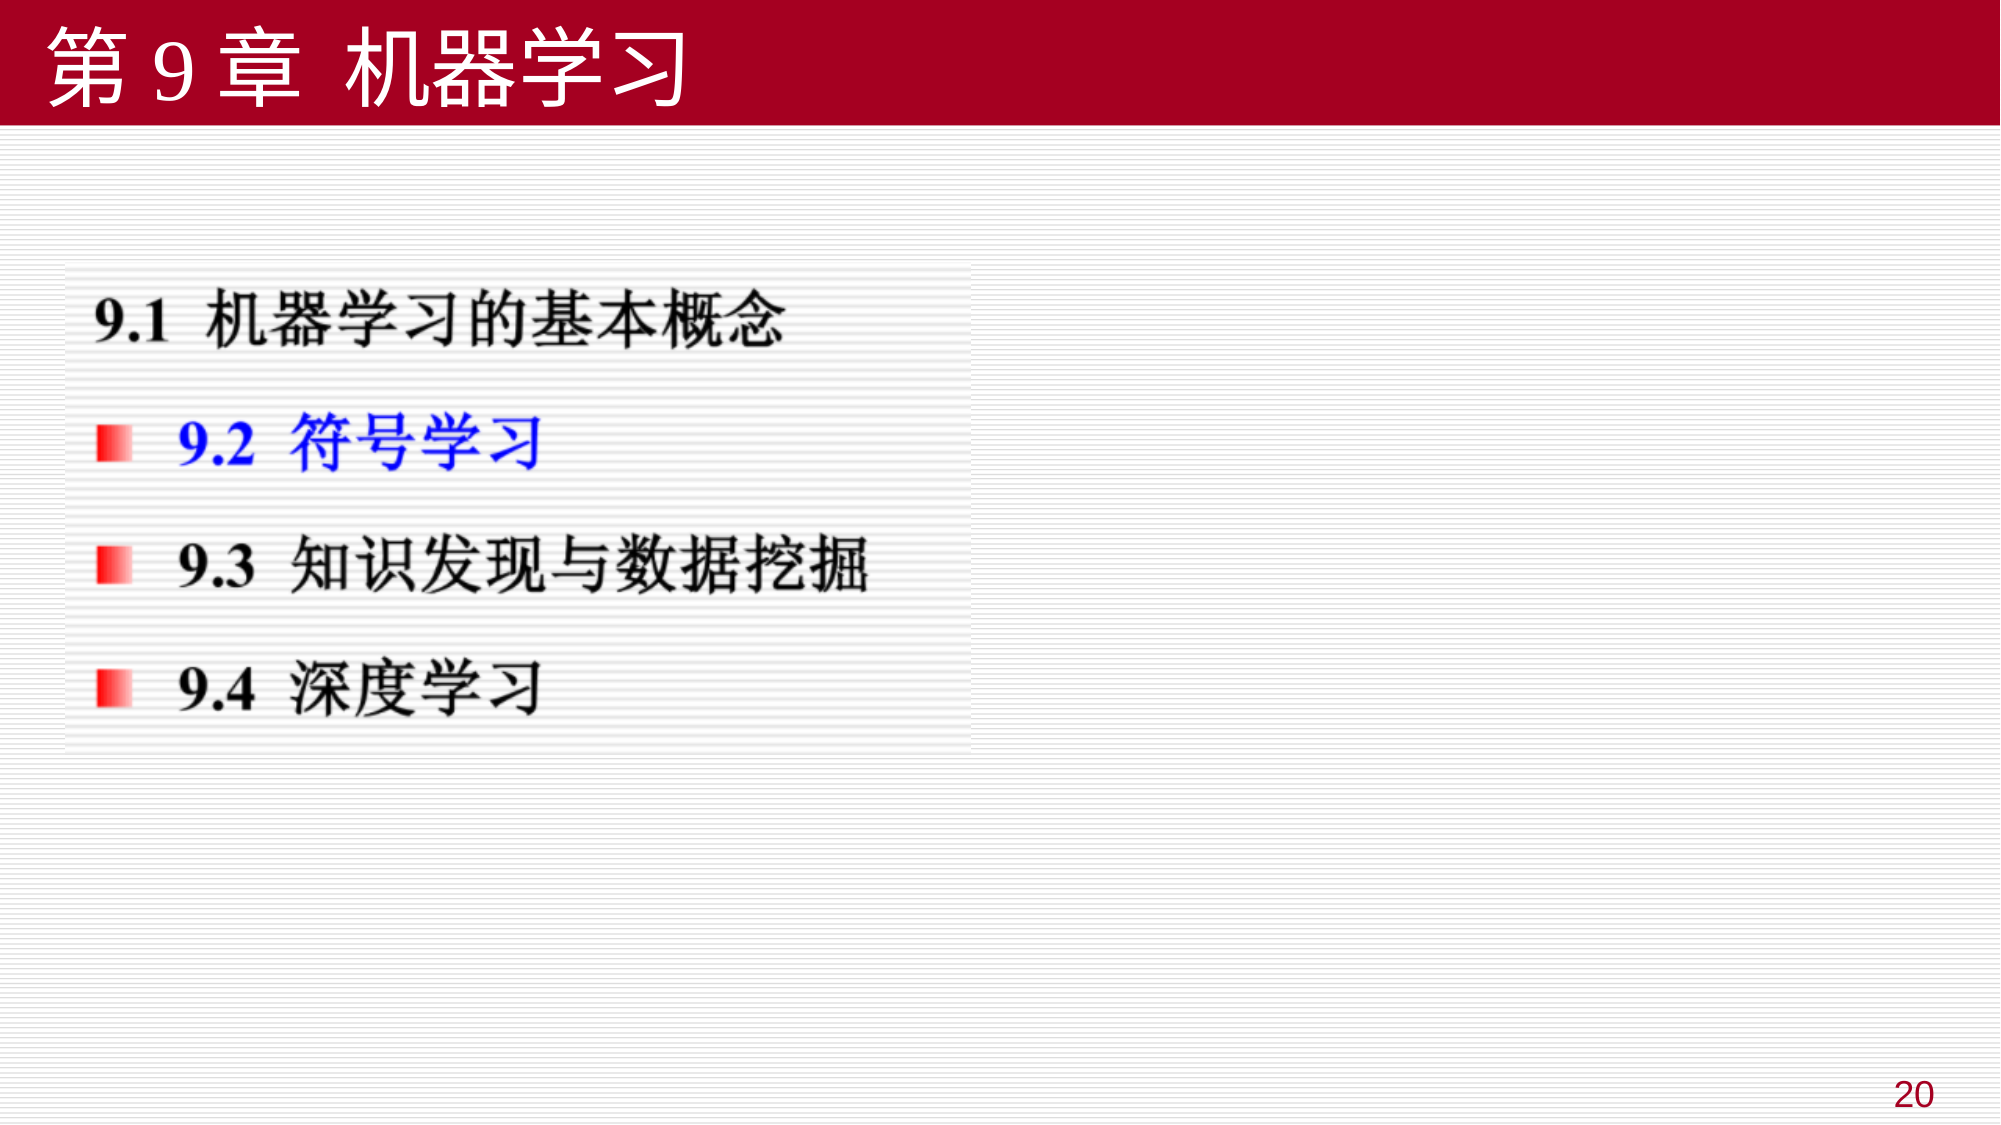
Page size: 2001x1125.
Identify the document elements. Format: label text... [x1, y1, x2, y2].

text_box 第9章 机器学习 [0, 0, 2000, 126]
slide_number 20 [1516, 1062, 1950, 1122]
picture [0, 0, 2001, 1125]
